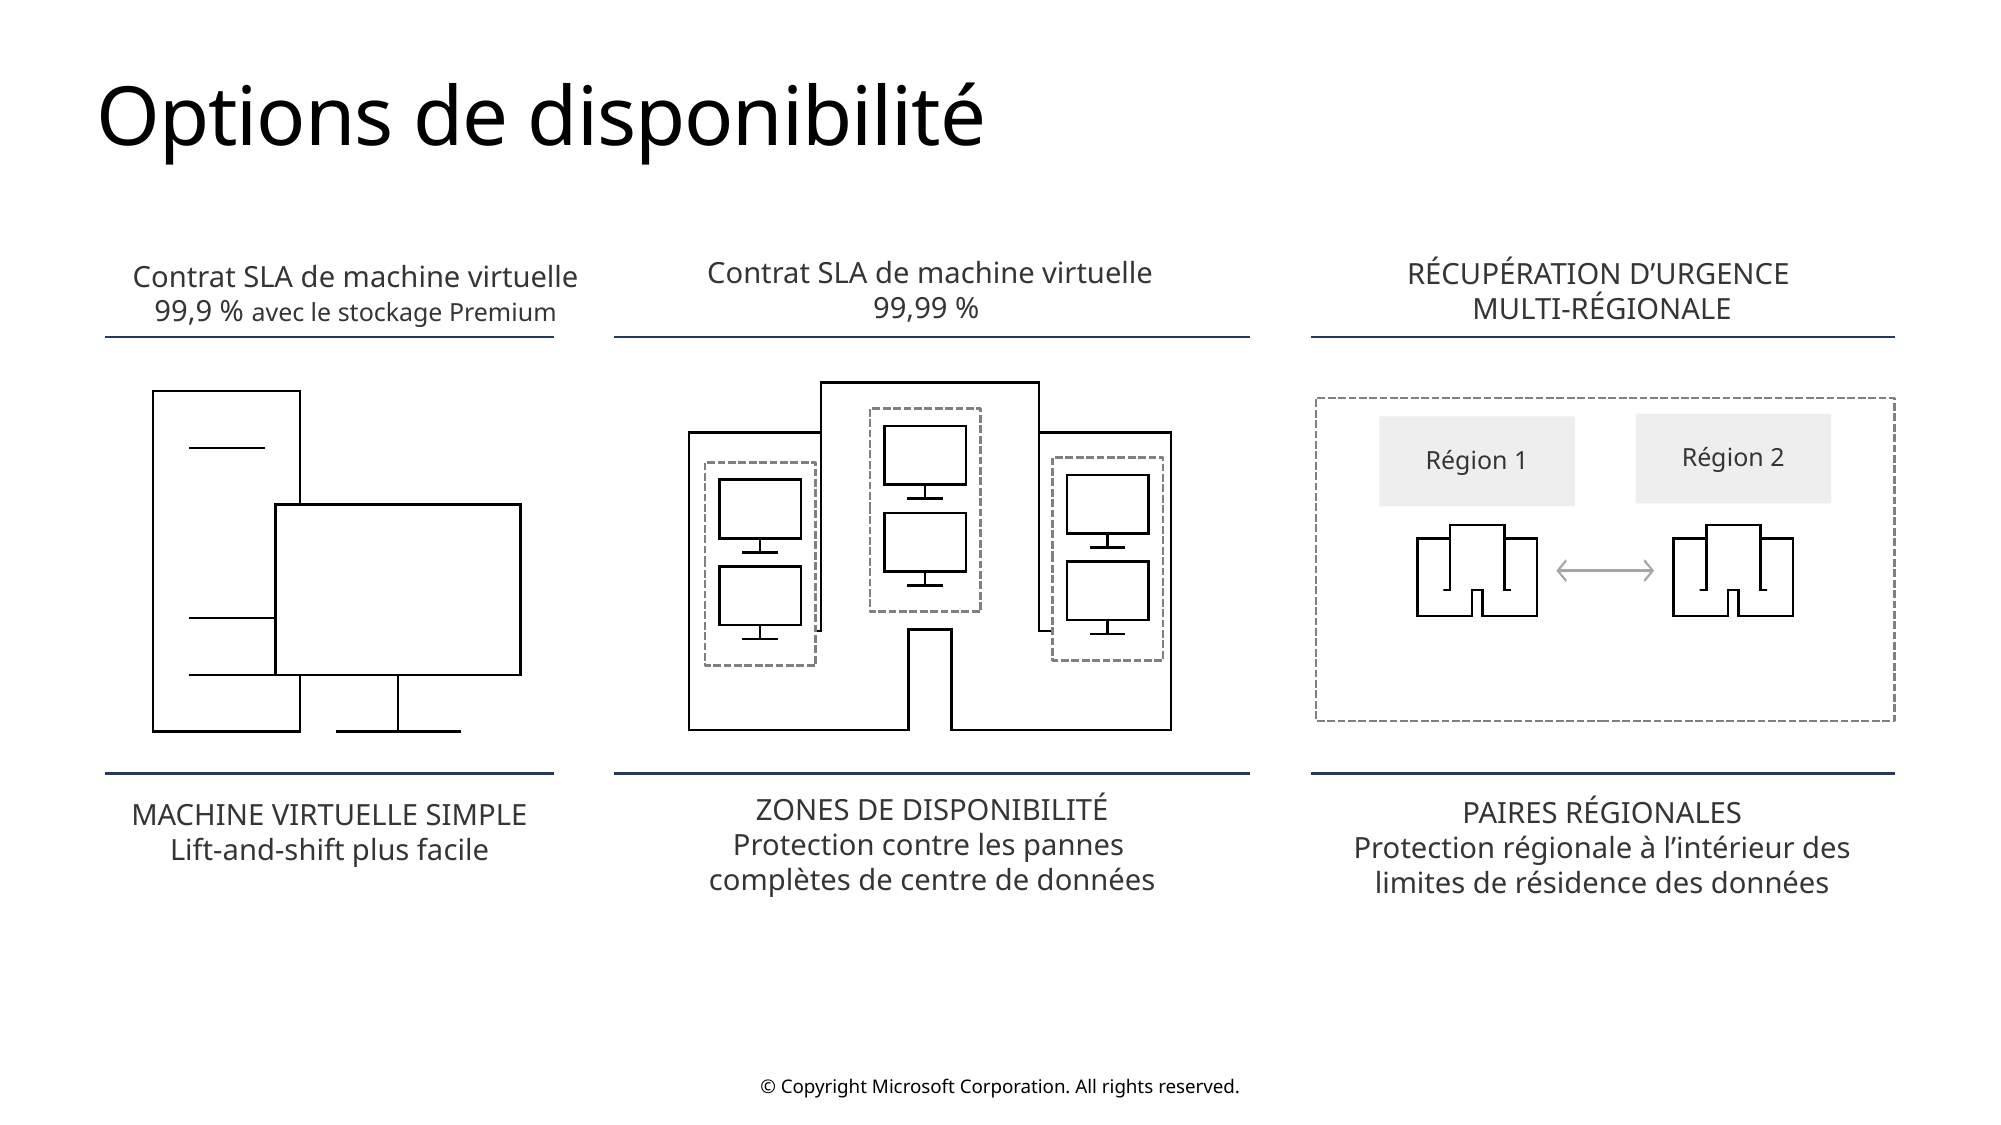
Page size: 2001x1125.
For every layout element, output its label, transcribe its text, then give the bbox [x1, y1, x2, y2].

title Options de disponibilité [96, 75, 1904, 166]
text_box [104, 247, 1896, 909]
